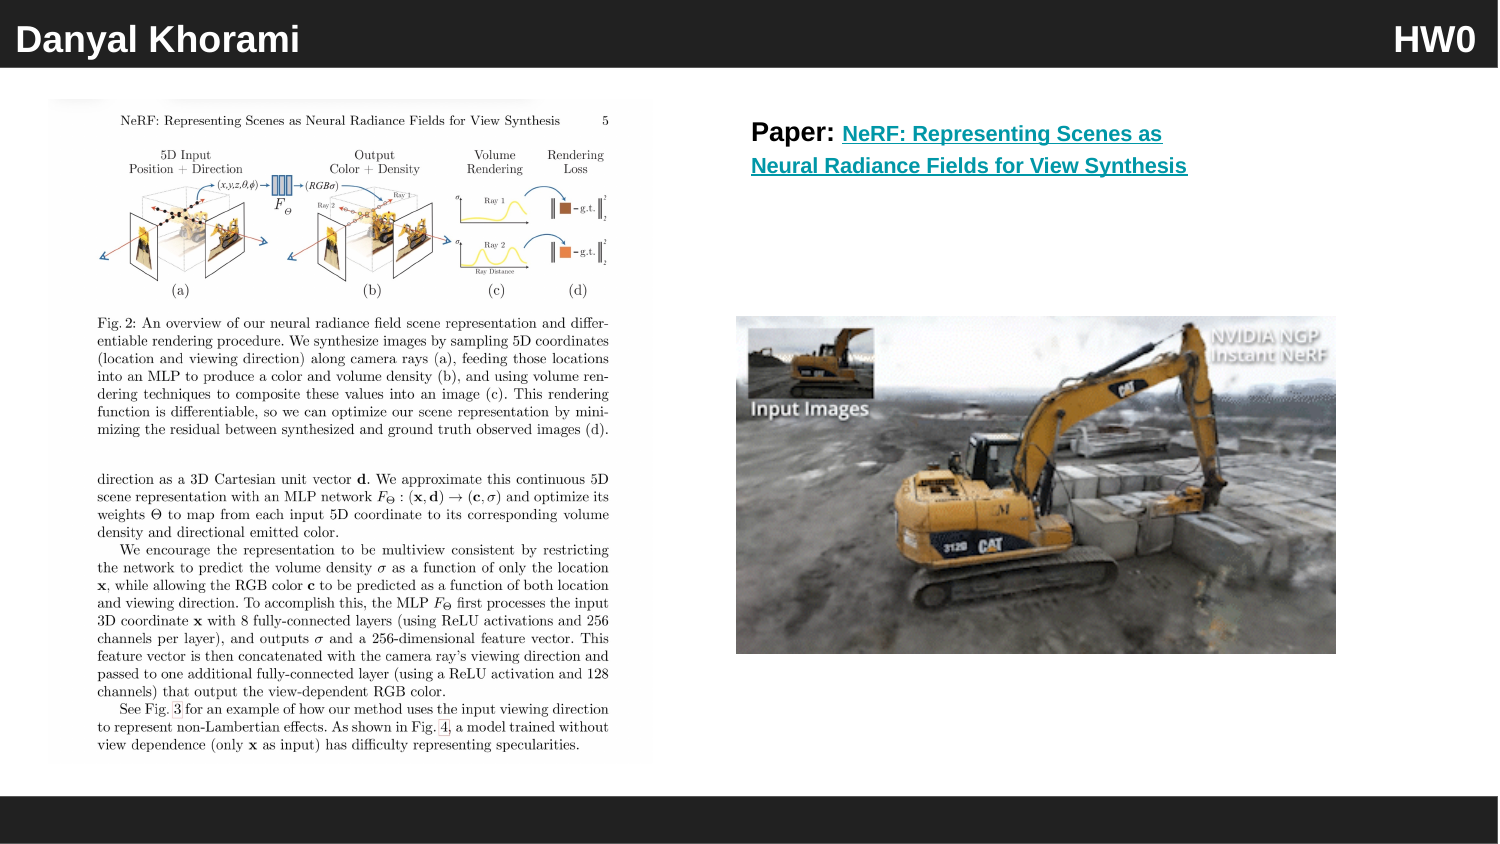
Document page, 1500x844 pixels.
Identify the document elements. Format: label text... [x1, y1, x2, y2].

picture [47, 99, 654, 765]
text_box HW0 [1378, 0, 1498, 68]
picture [735, 316, 1337, 655]
text_box [0, 0, 1378, 68]
text_box Danyal Khorami [0, 0, 373, 47]
text_box Paper: NeRF: Representing Scenes as Neural Radiance Fields for View Synthesis [736, 99, 1432, 326]
text_box [0, 796, 1498, 844]
